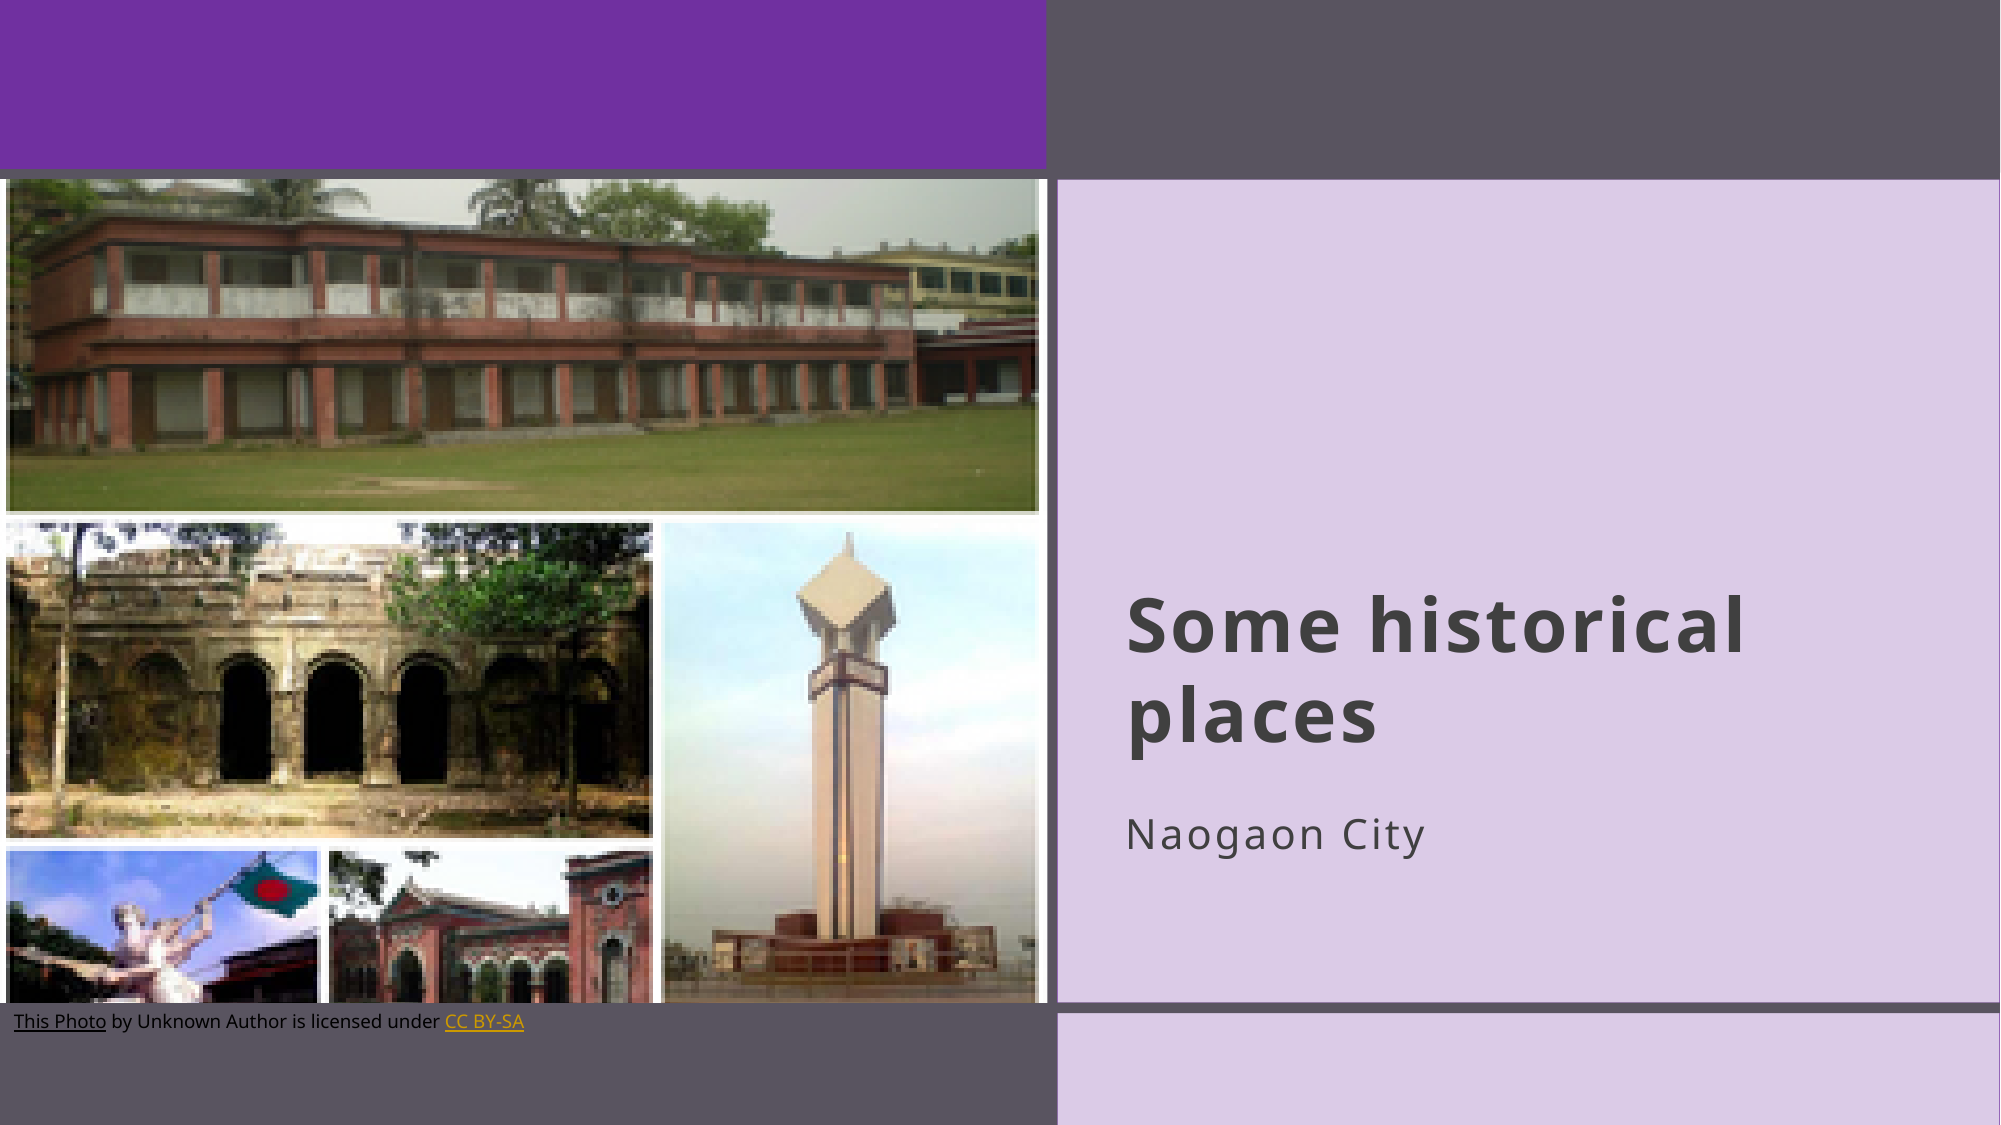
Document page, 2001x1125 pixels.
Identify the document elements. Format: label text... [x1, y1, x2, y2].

subtitle Naogaon City [1107, 790, 1948, 966]
picture [0, 179, 1048, 1003]
title Some historical places [1108, 216, 1949, 773]
text_box This Photo by Unknown Author is licensed under CC BY-SA [0, 1003, 1048, 1043]
